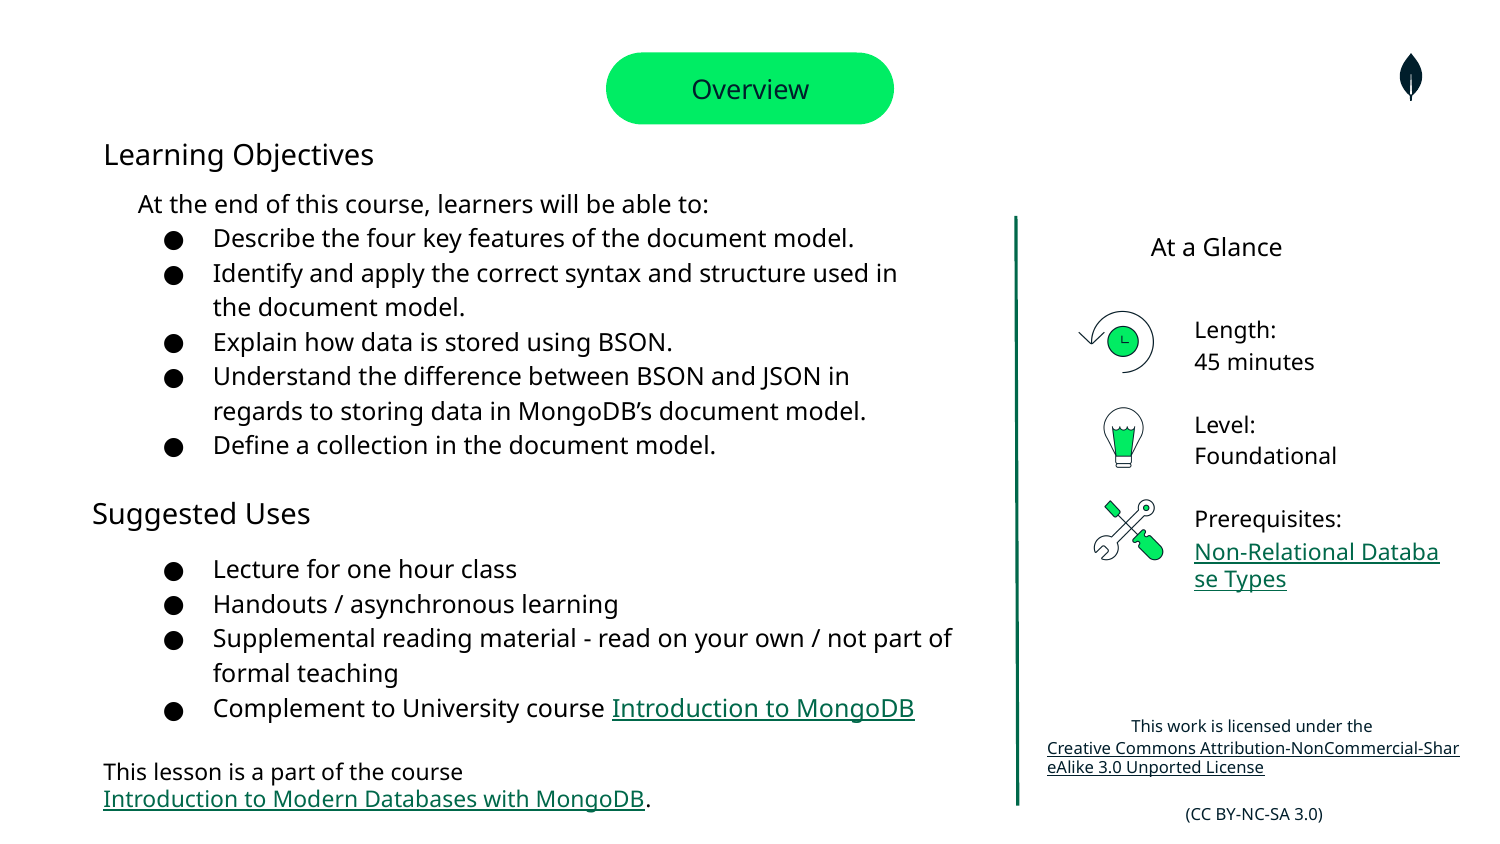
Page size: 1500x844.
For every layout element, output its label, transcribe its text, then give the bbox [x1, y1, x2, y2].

picture [1090, 404, 1157, 471]
text_box Learning Objectives [88, 121, 612, 187]
title Overview [643, 75, 858, 102]
text_box Lecture for one hour class Handouts / asynchronous learning Supplemental reading material - read on your own / not part of formal teaching Complement to University course Introduction to MongoDB [122, 555, 989, 720]
text_box Suggested Uses [77, 480, 476, 546]
text_box At the end of this course, learners will be able to: Describe the four key features of the document model. Identify and apply the correct syntax and structure used in the document model. Explain how data is stored using BSON. Understand the difference between BSON and JSON in regards to storing data in MongoDB’s document model. Define a collection in the document model. [122, 169, 943, 475]
picture [1074, 300, 1158, 384]
text_box This work is licensed under the Creative Commons Attribution-NonCommercial-ShareAlike 3.0 Unported License (CC BY-NC-SA 3.0) [1032, 698, 1477, 820]
text_box Length: 45 minutes Level: Foundational Prerequisites: Non-Relational Database Types [1179, 296, 1459, 584]
text_box At a Glance [1135, 215, 1385, 276]
picture [1090, 491, 1168, 569]
text_box This lesson is a part of the course Introduction to Modern Databases with MongoDB. [88, 742, 959, 831]
